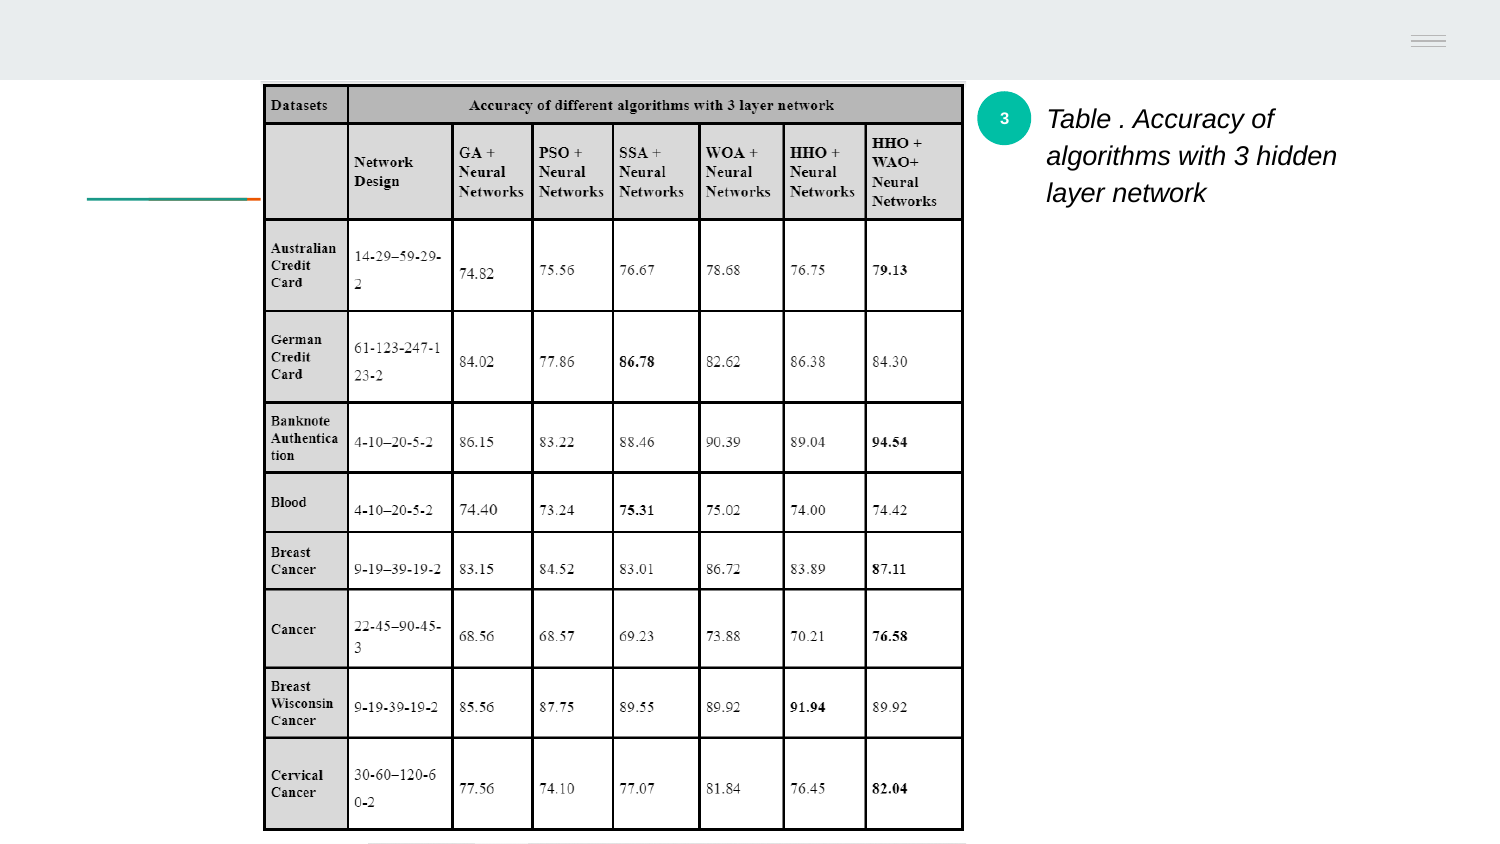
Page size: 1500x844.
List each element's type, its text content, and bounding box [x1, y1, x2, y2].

text_box Table . Accuracy of algorithms with 3 hidden layer network [1031, 81, 1414, 685]
text_box 3 [977, 91, 1032, 146]
picture [260, 81, 967, 844]
